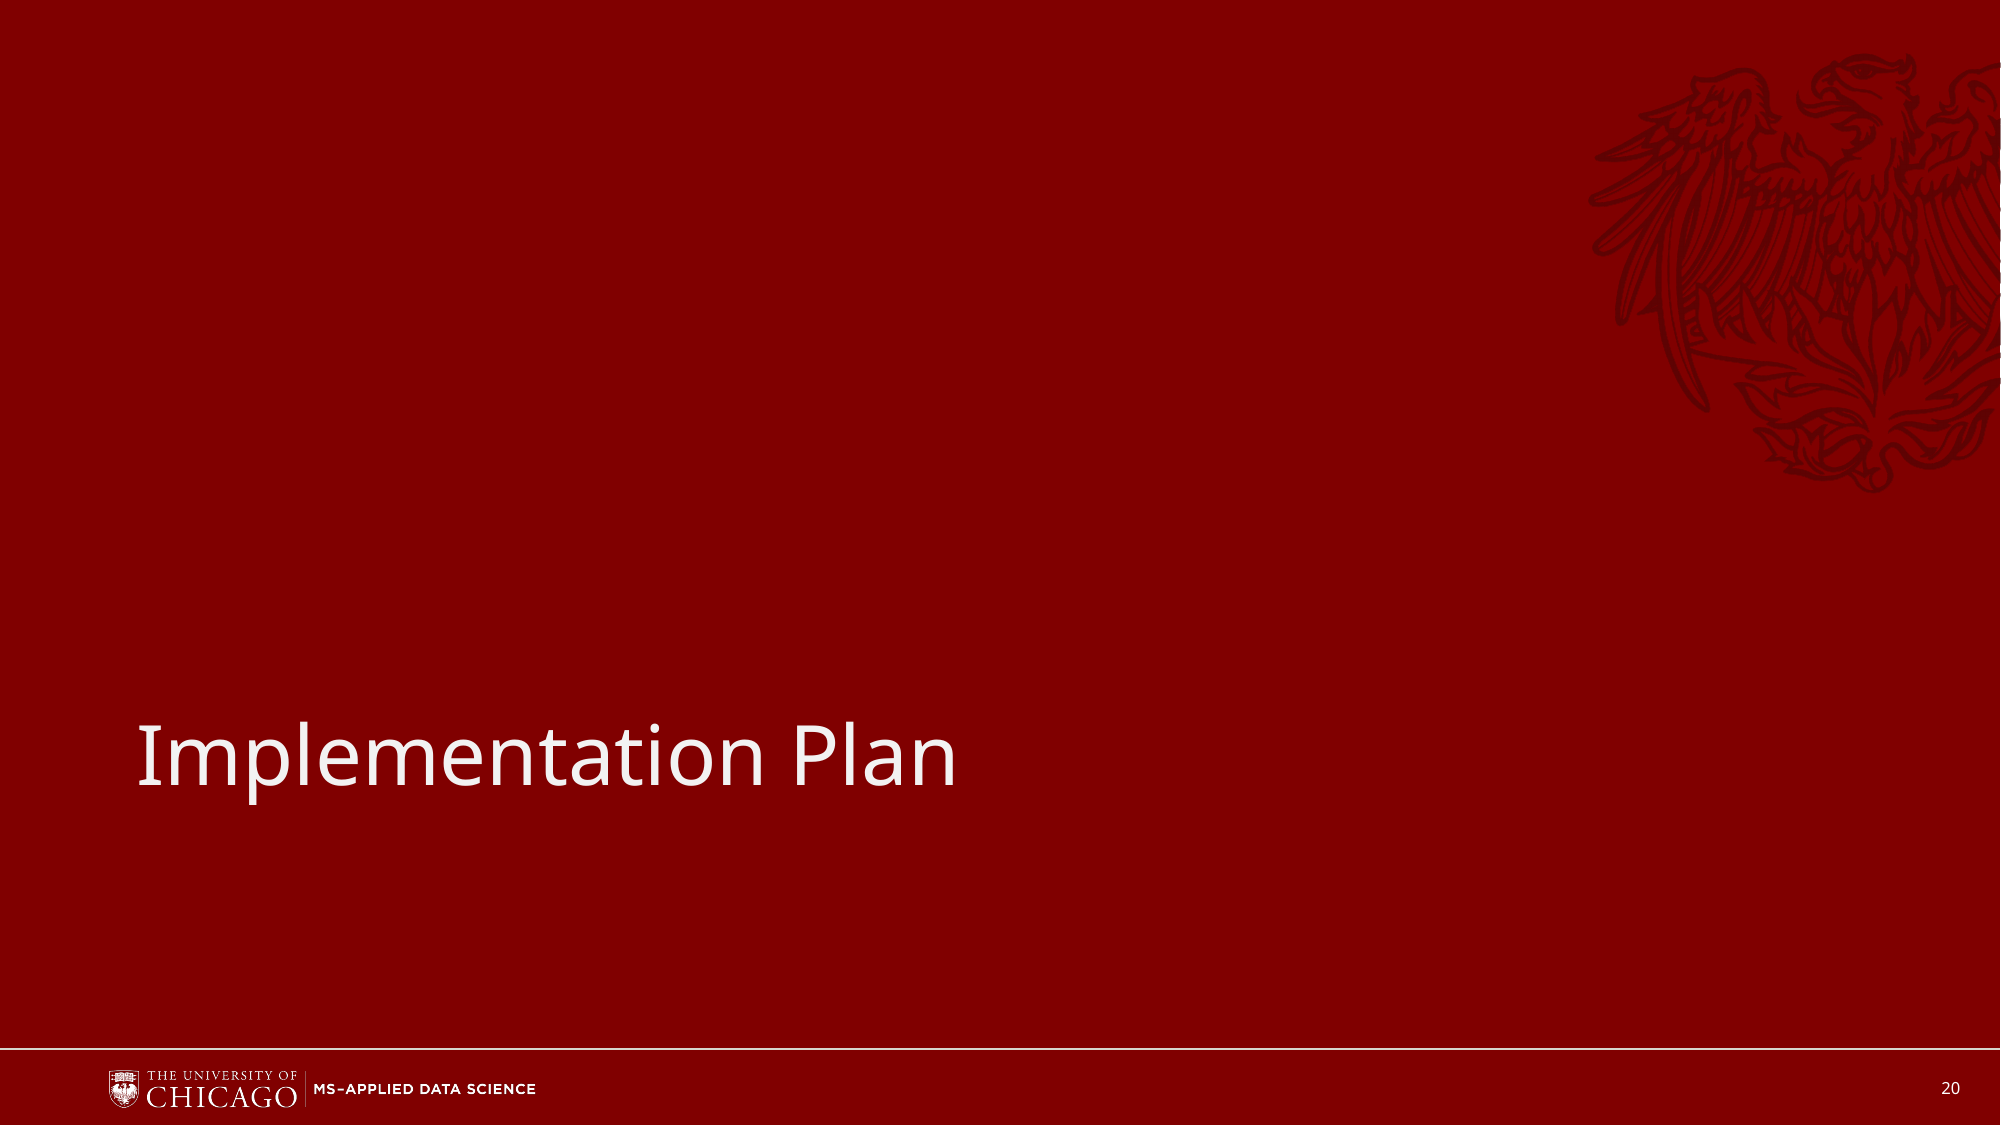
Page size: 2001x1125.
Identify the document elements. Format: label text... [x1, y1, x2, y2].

slide_number ‹#› [1412, 1059, 1976, 1120]
title Implementation Plan [136, 387, 1862, 811]
picture [88, 1050, 555, 1125]
